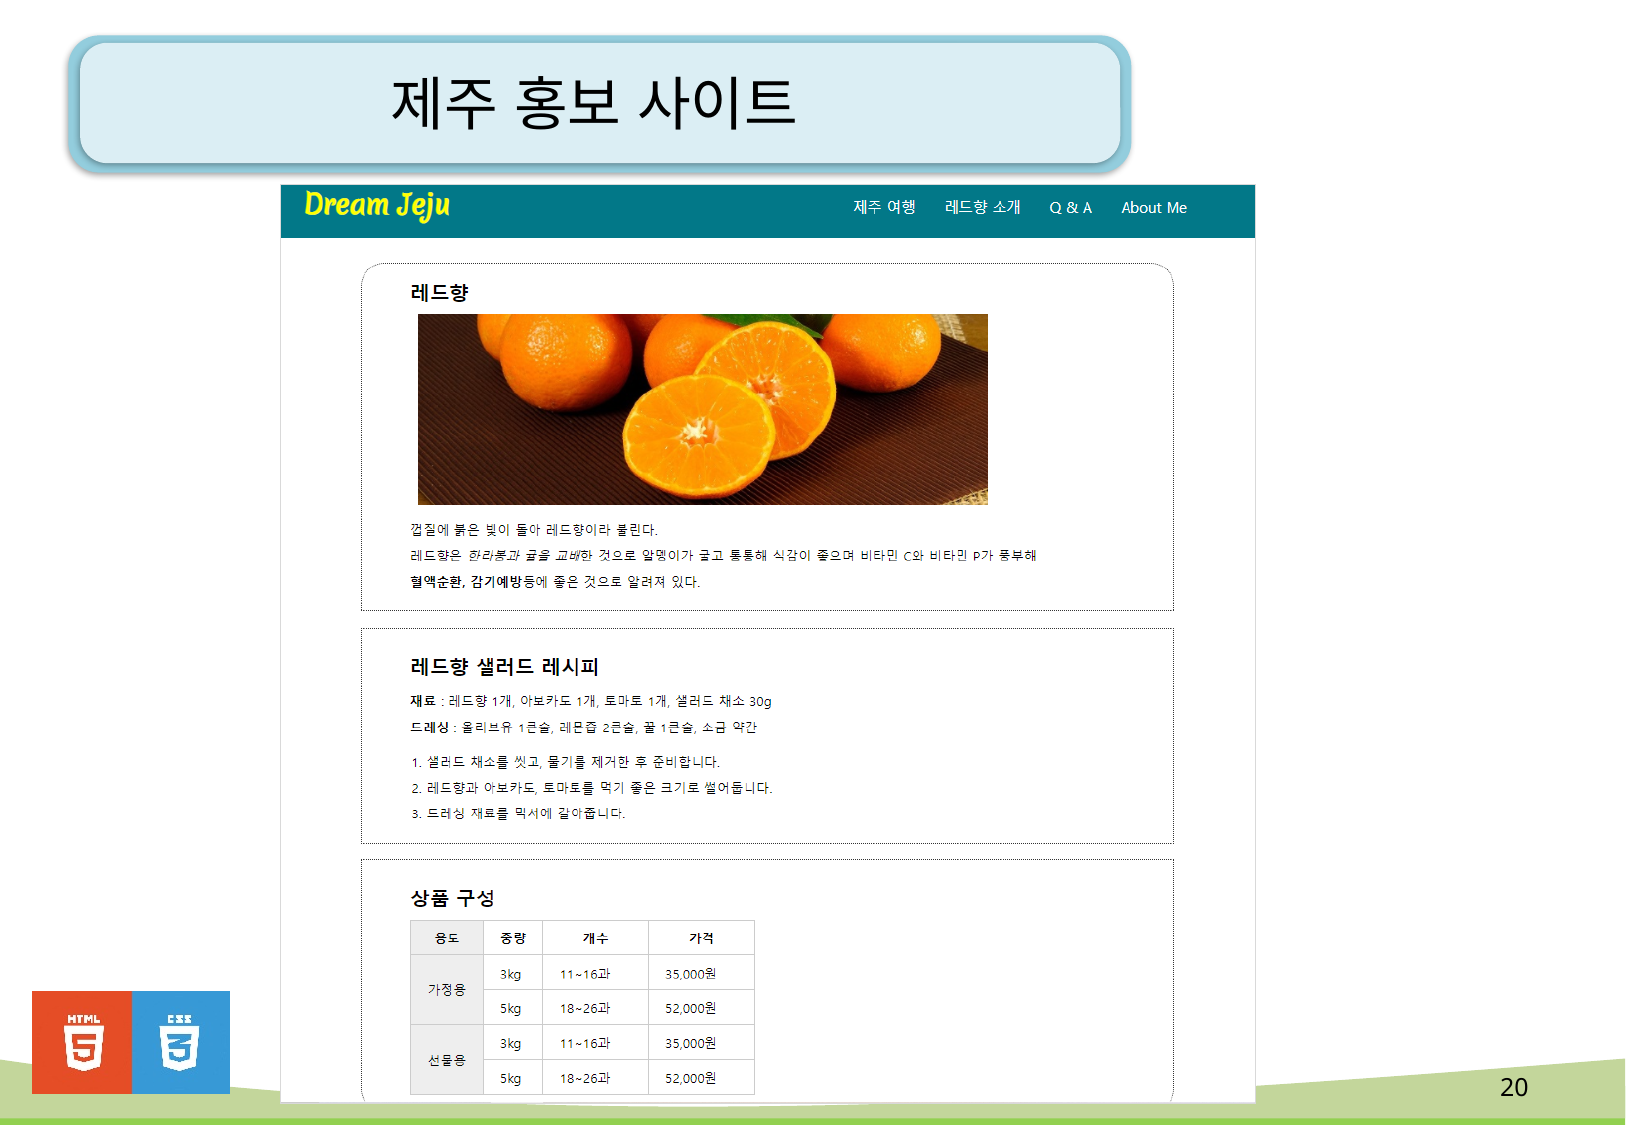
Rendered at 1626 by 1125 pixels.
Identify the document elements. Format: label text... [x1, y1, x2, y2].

picture [280, 184, 1256, 1104]
slide_number 20 [1452, 1058, 1544, 1119]
picture [32, 991, 230, 1094]
title 제주 홍보 사이트 [68, 32, 1121, 173]
